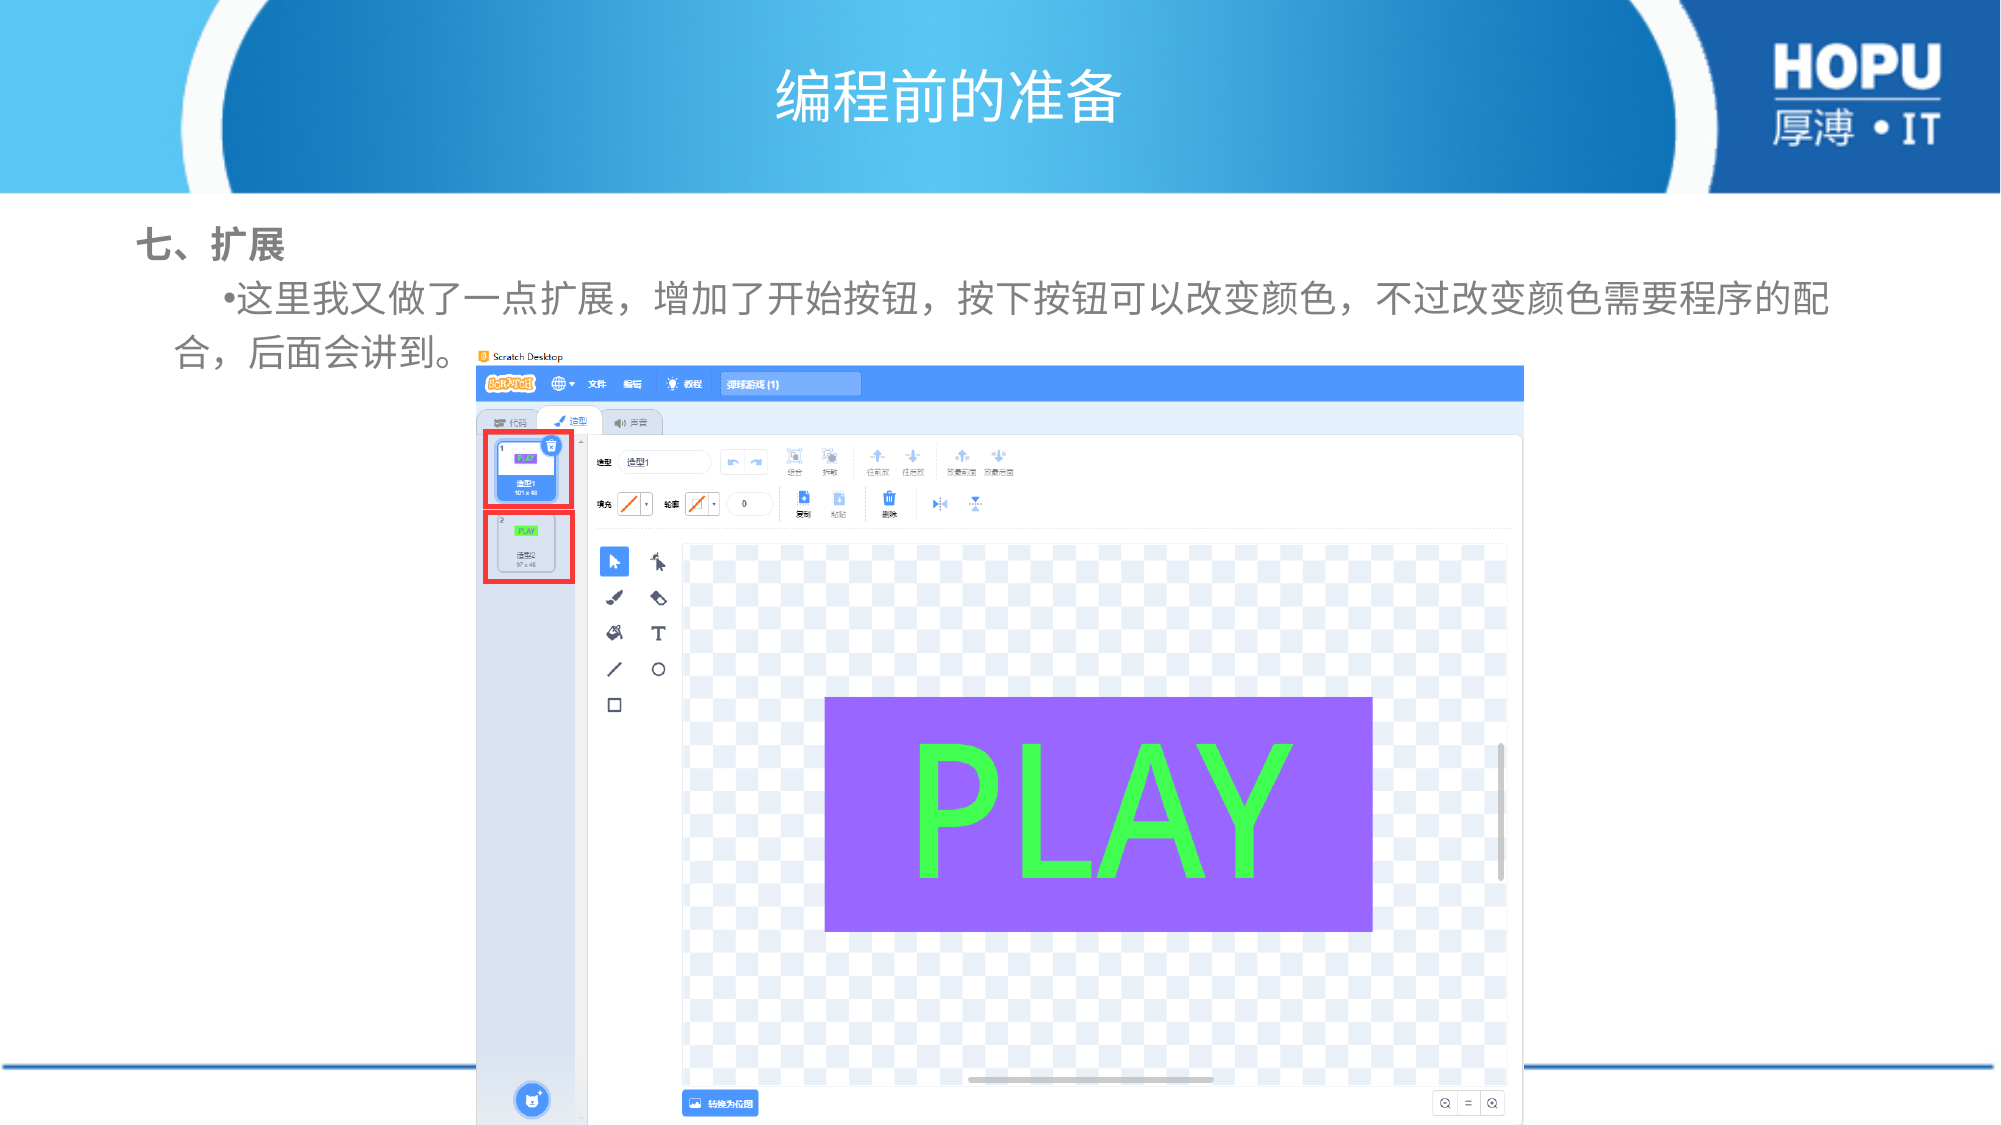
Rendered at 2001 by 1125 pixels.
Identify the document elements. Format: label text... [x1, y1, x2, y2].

list 七、扩展 这里我又做了一点扩展，增加了开始按钮，按下按钮可以改变颜色，不过改变颜色需要程序的配合，后面会讲到。 [120, 204, 1846, 1050]
title 编程前的准备 [283, 16, 1615, 184]
picture [0, 0, 2001, 1125]
